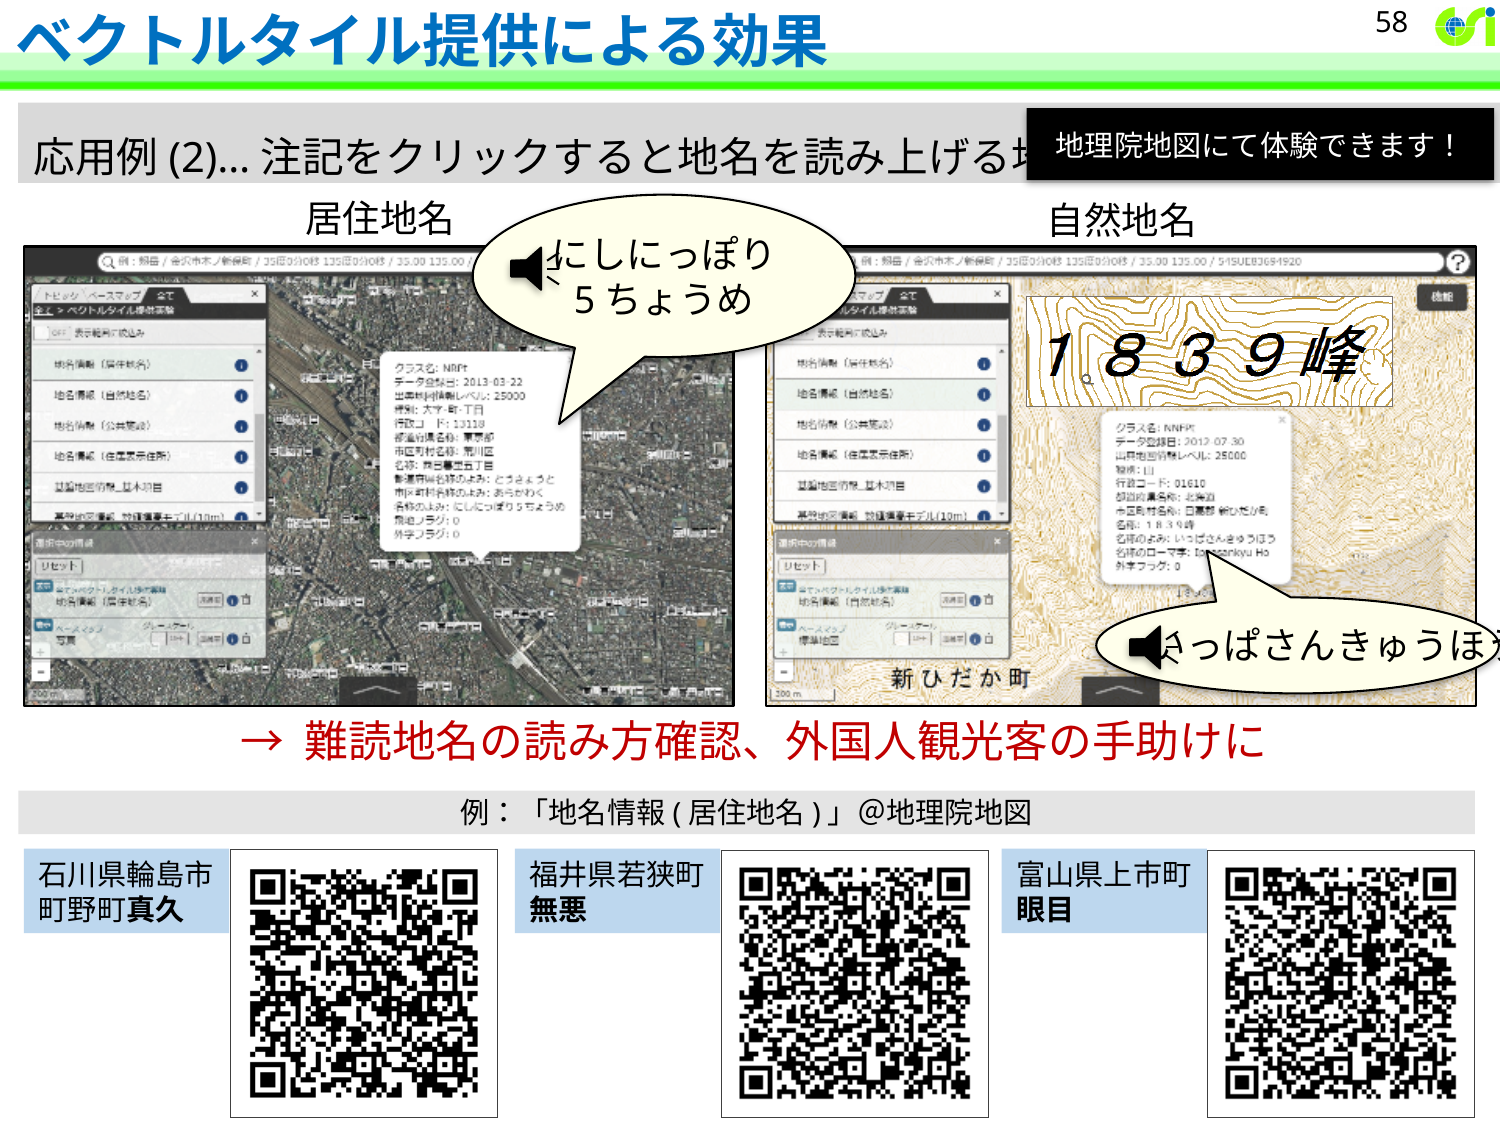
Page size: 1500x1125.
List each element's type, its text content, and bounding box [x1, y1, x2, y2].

picture [721, 849, 990, 1118]
picture [766, 247, 1476, 705]
text_box 居住地名 [213, 187, 547, 245]
text_box → 難読地名の読み方確認、外国人観光客の手助けに [225, 706, 1282, 774]
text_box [1095, 597, 1500, 694]
title ベクトルタイル提供による効果 [0, 0, 1152, 79]
picture [0, 0, 1500, 91]
text_box 富山県上市町 眼目 [1001, 848, 1207, 934]
slide_number 58 [1072, 0, 1424, 74]
picture [24, 247, 733, 705]
picture [1207, 849, 1476, 1118]
text_box 福井県若狭町 無悪 [514, 848, 721, 934]
picture [229, 849, 499, 1118]
text_box にしにっぽり 5ちょうめ [486, 193, 843, 352]
text_box 地理院地図にて体験できます！ [1026, 107, 1495, 181]
text_box 応用例(2)…注記をクリックすると地名を読み上げる地図 [18, 102, 1500, 183]
text_box 自然地名 [955, 189, 1288, 245]
text_box 石川県輪島市 町野町真久 [23, 848, 228, 934]
text_box 例：「地名情報(居住地名)」＠地理院地図 [18, 790, 1475, 835]
